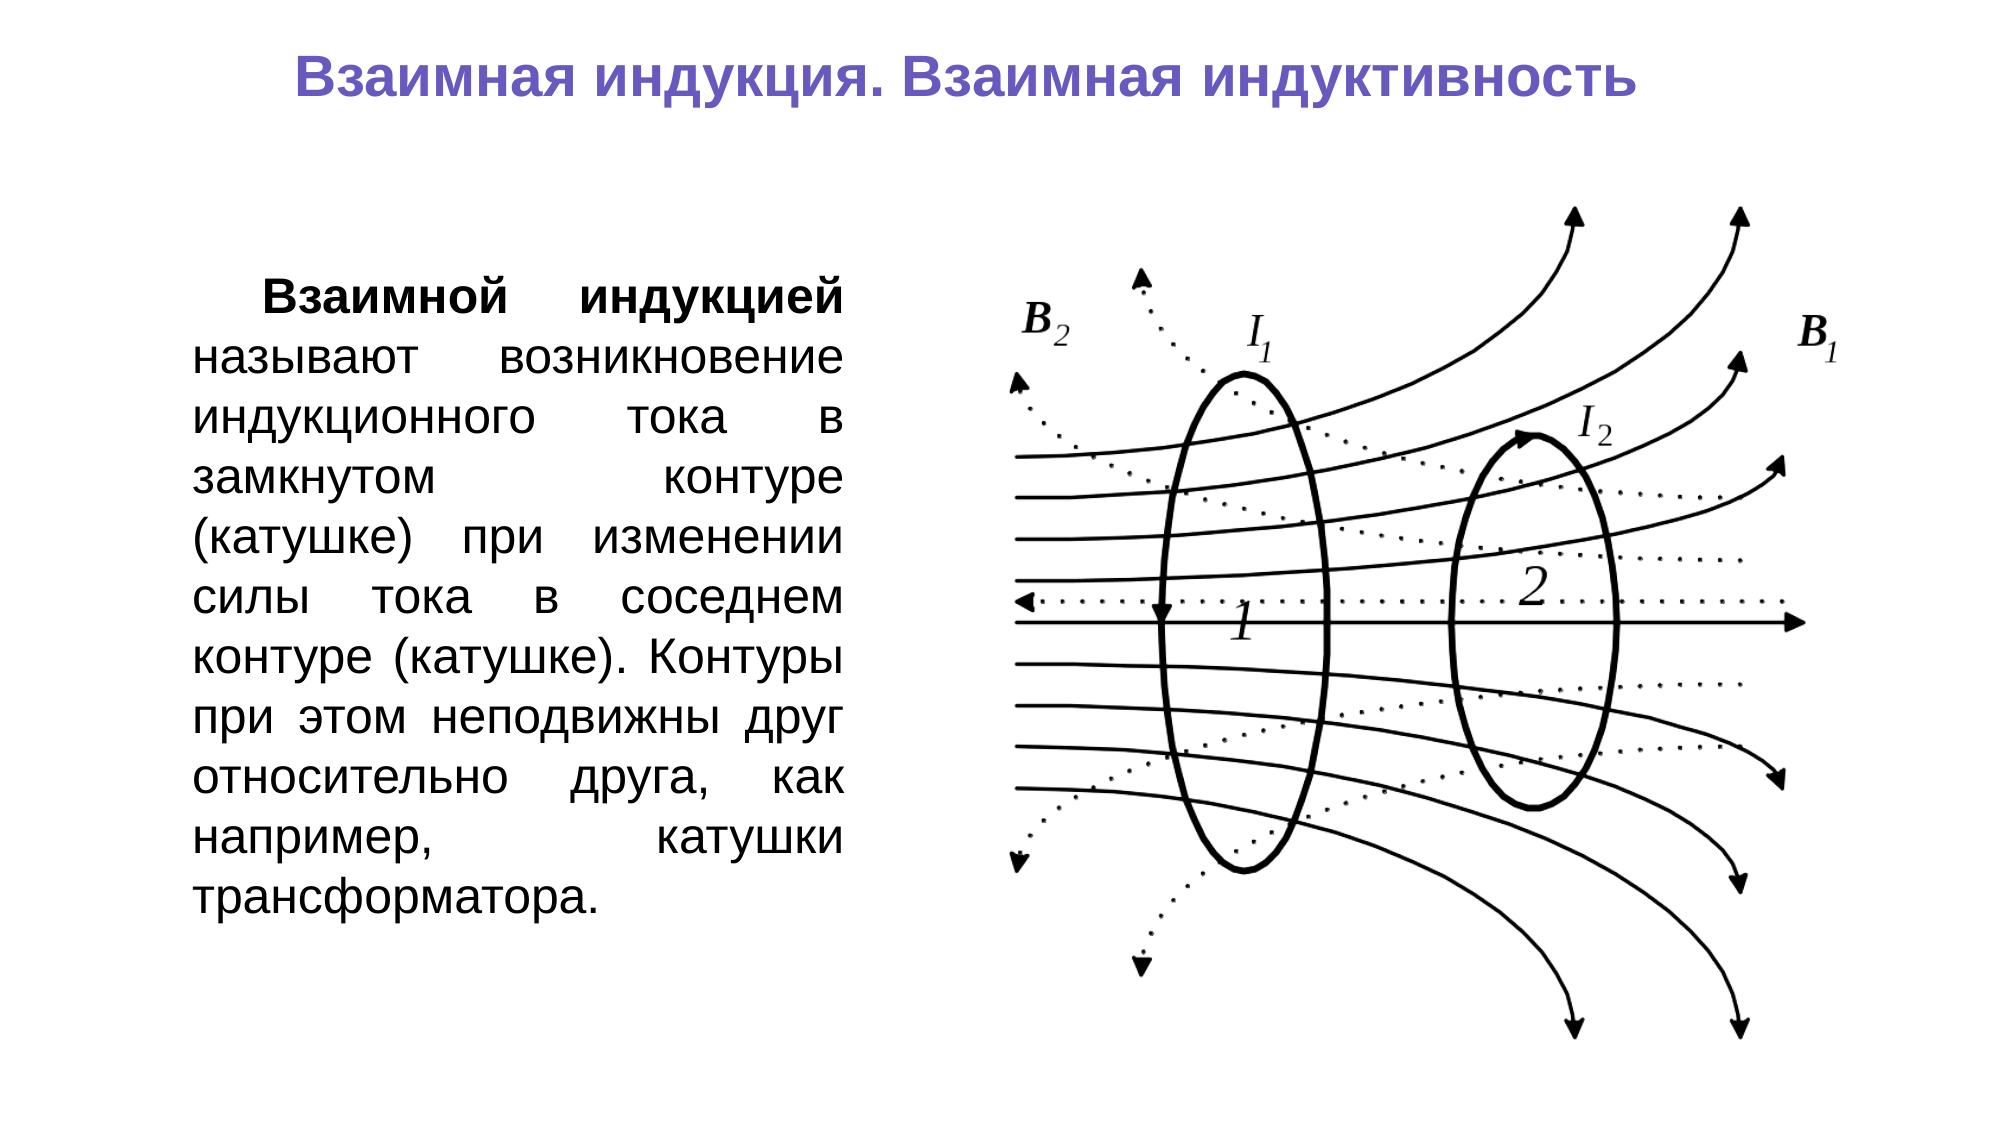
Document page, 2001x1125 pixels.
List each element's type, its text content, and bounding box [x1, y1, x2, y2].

text_box Взаимная индукция. Взаимная индуктивность [279, 31, 1733, 116]
picture [1005, 202, 1845, 1042]
text_box Взаимной индукцией называют возникновение индукционного тока в замкнутом контуре (катушке) при изменении силы тока в соседнем контуре (катушке). Контуры при этом неподвижны друг относительно друга, как например, катушки трансформатора. [177, 256, 860, 931]
